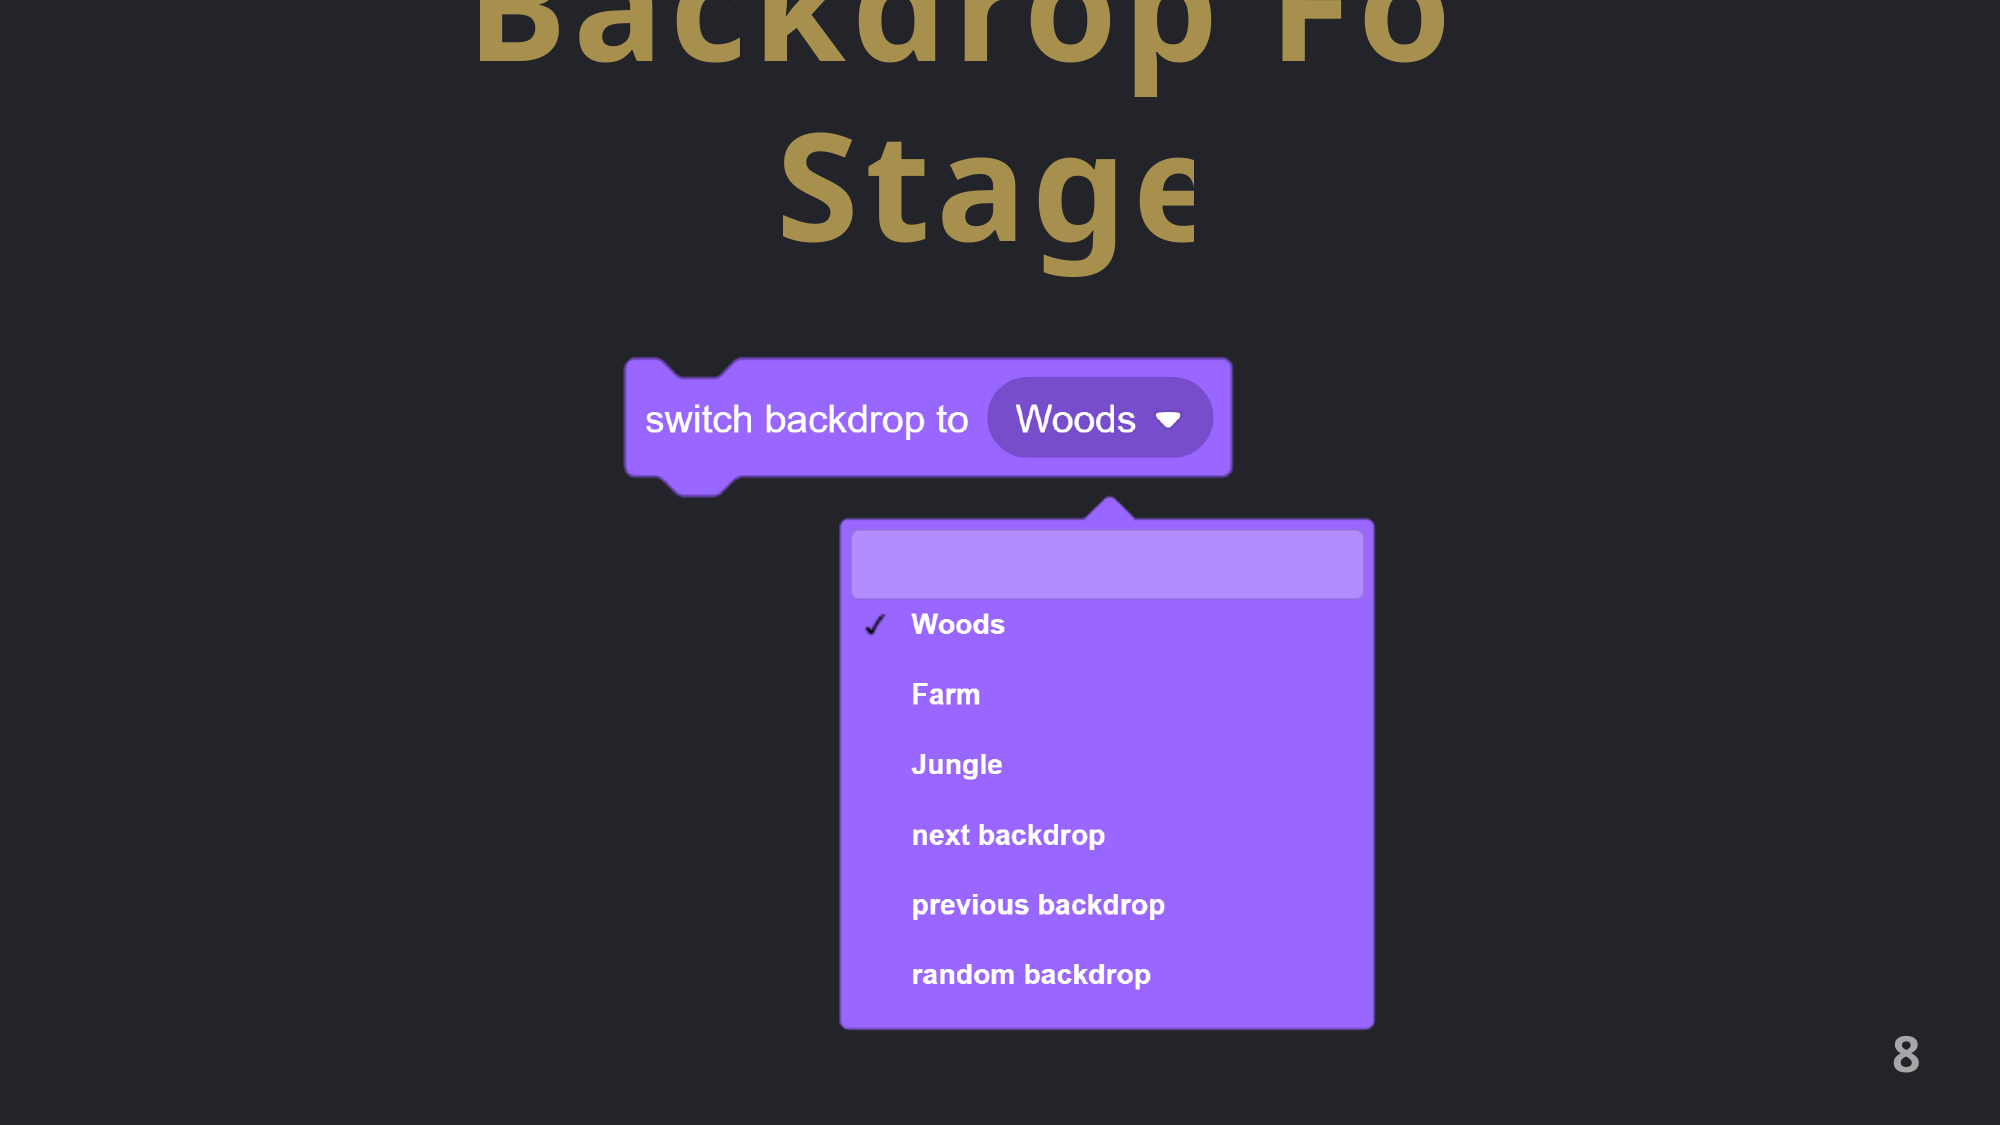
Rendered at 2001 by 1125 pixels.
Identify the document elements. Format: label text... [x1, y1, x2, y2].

text_box [0, 0, 2000, 1125]
slide_number 8 [1485, 1026, 1936, 1087]
text_box Change Backdrop For Stage [312, 23, 1688, 287]
picture [591, 323, 1408, 1061]
